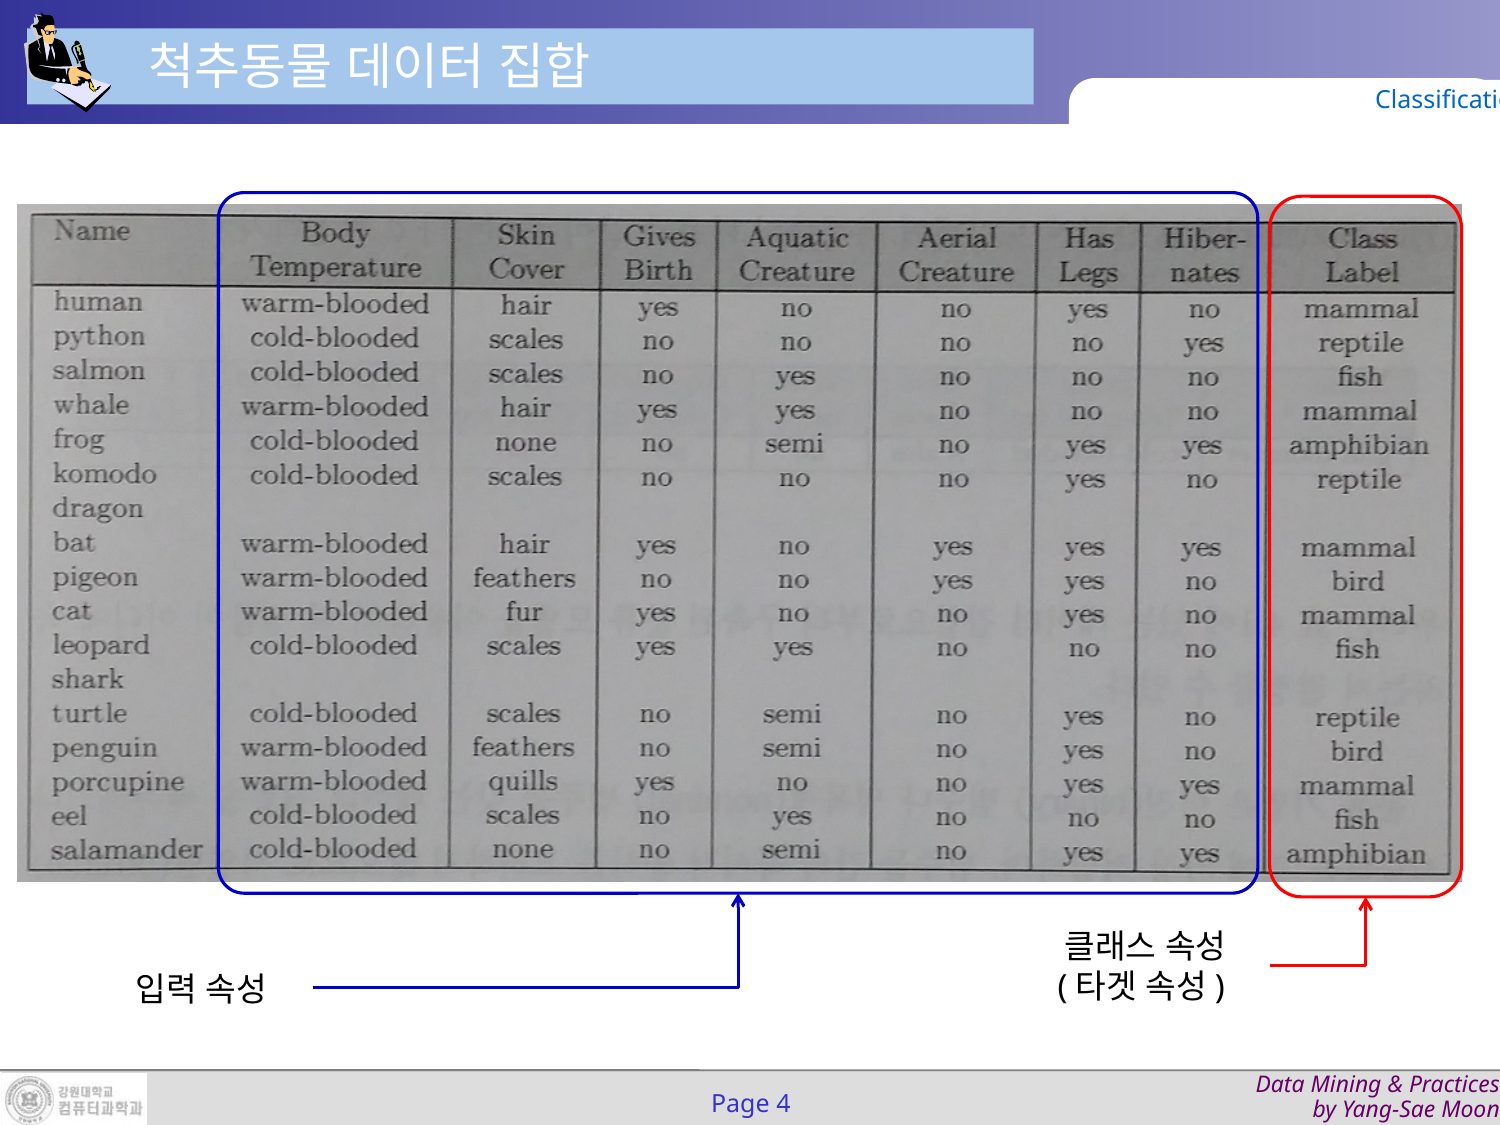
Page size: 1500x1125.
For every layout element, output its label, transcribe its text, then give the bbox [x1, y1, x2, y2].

text_box [1283, 891, 1448, 897]
text_box 입력 속성 [99, 967, 313, 1008]
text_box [1269, 896, 1366, 966]
text_box [224, 192, 1252, 202]
text_box Classification [1273, 78, 1500, 120]
slide_number Page 4 [682, 1079, 819, 1124]
picture [17, 204, 1462, 882]
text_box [312, 893, 739, 988]
text_box 척추동물 데이터 집합 [133, 26, 1093, 102]
text_box 클래스 속성 (타겟 속성) [1021, 925, 1270, 1006]
picture [2, 1073, 147, 1125]
text_box [1283, 196, 1448, 202]
